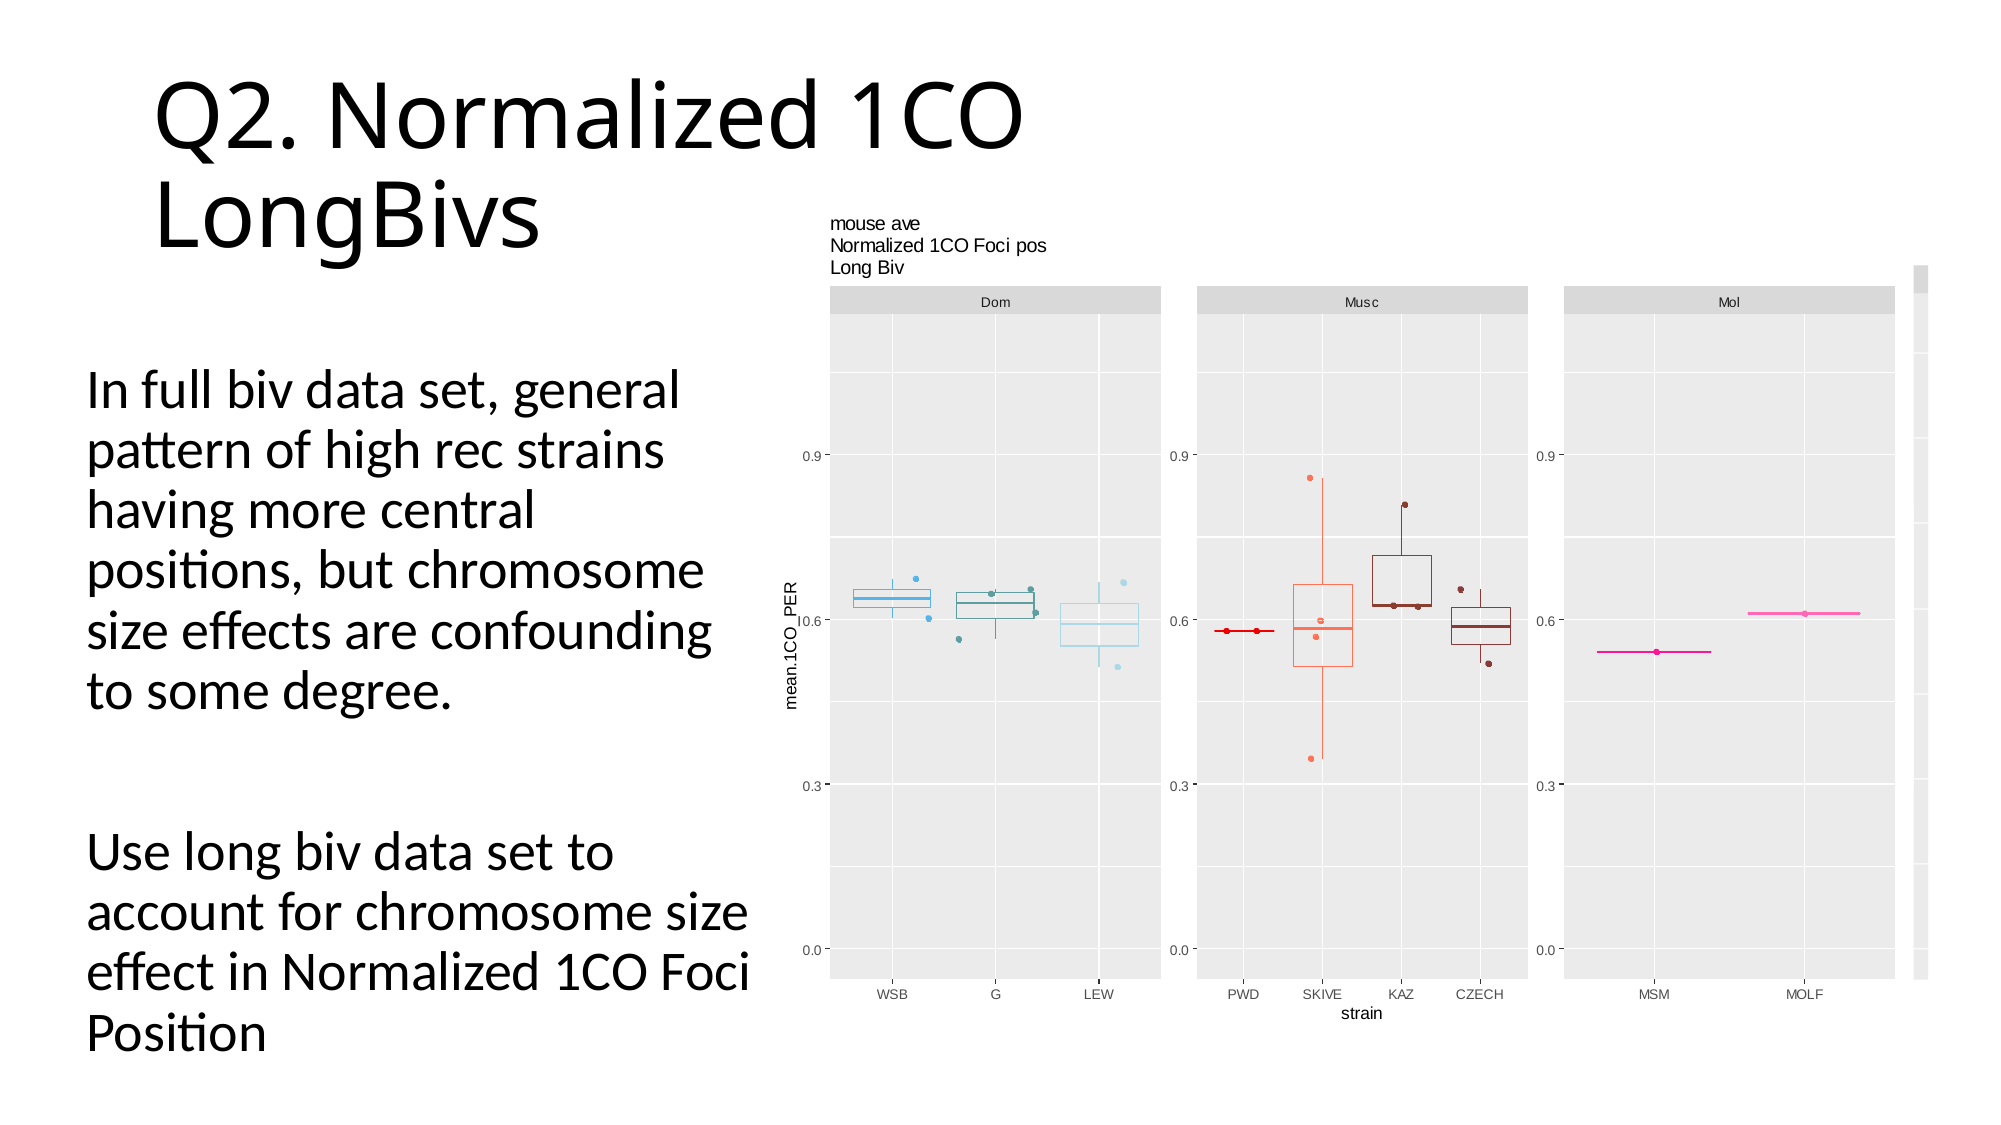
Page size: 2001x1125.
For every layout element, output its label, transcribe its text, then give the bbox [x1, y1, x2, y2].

title Q2. Normalized 1CO LongBivs [137, 59, 1863, 278]
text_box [773, 206, 1944, 1032]
list In full biv data set, general pattern of high rec strains having more central positions, but chromosome size effects are confounding to some degree. Use long biv data set to account for chromosome size effect in Normalized 1CO Foci Position [71, 352, 774, 1078]
picture [773, 206, 1914, 1031]
